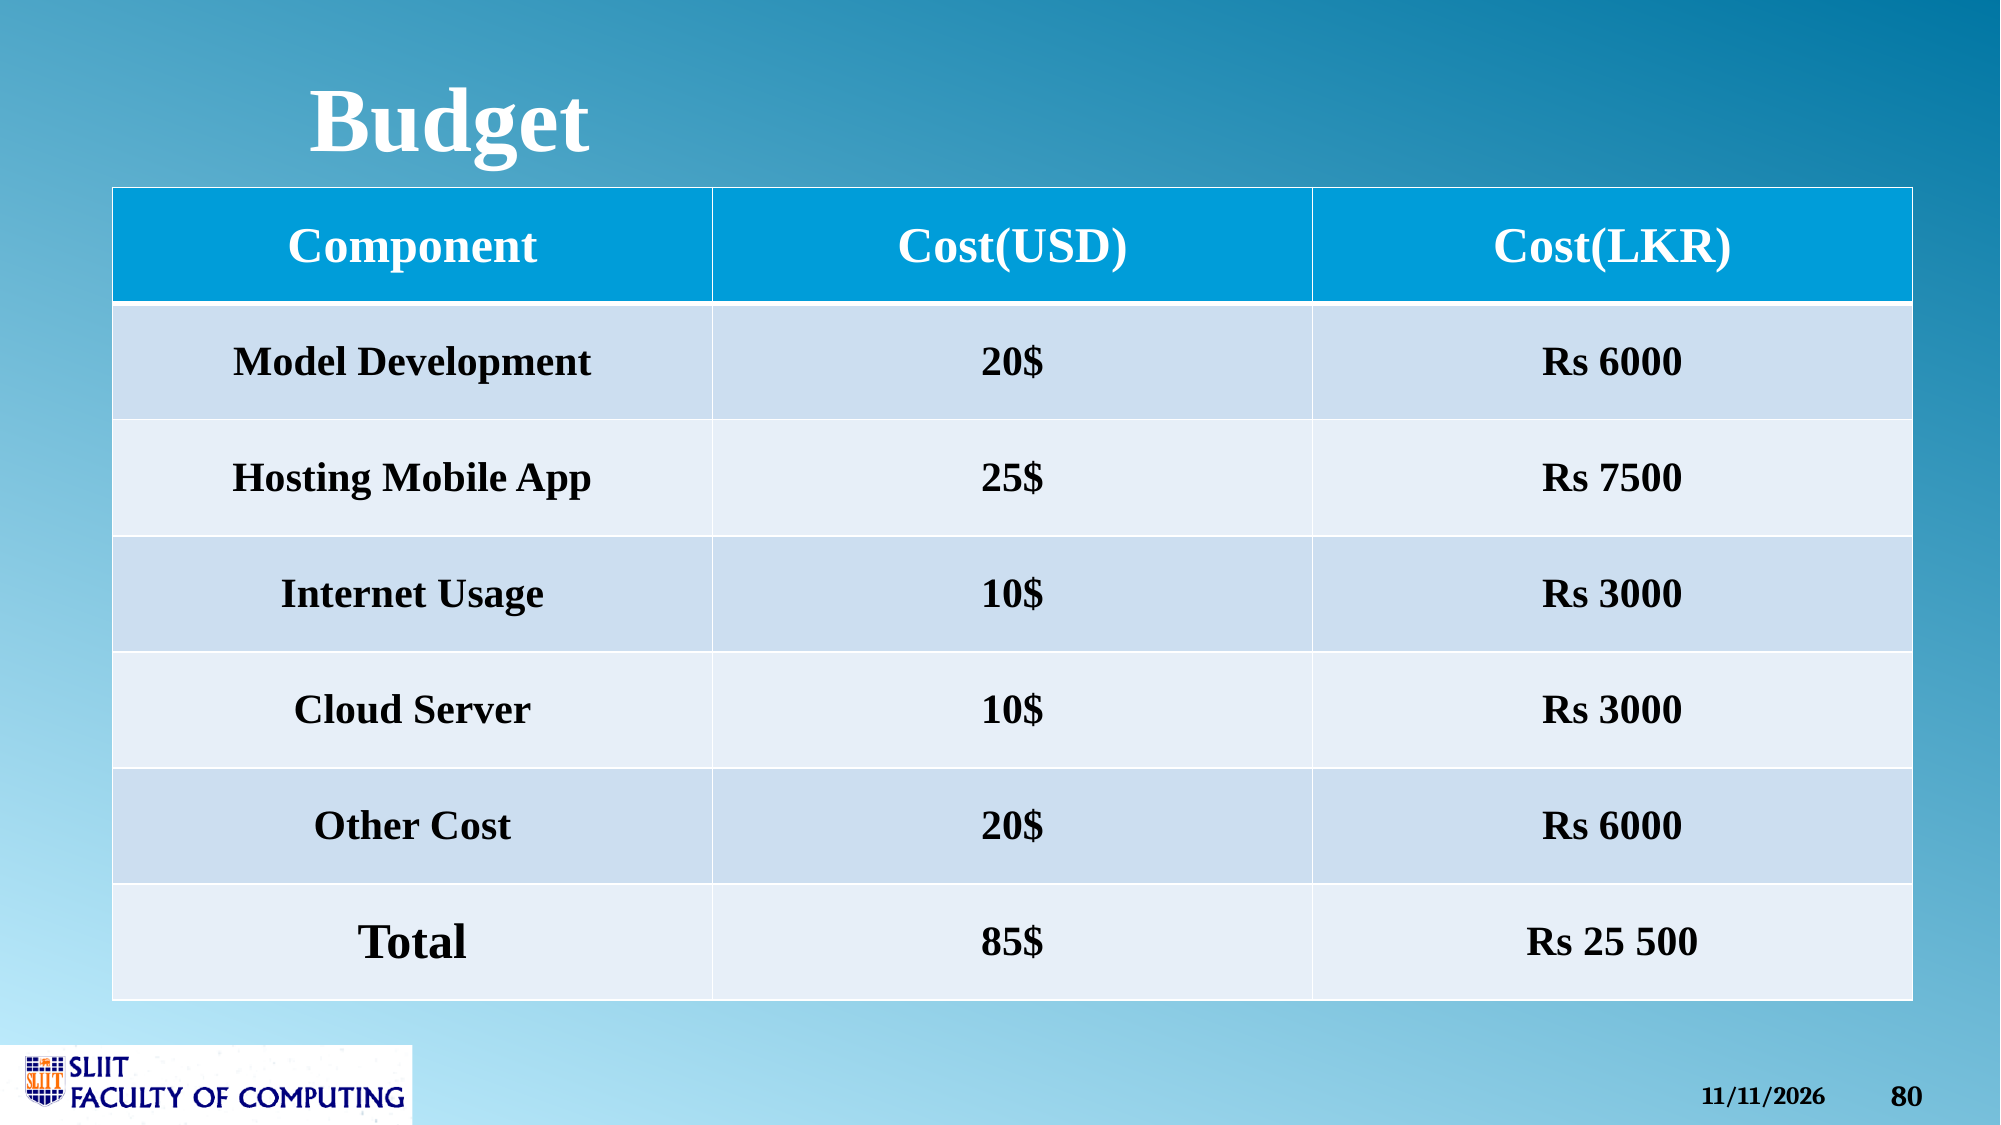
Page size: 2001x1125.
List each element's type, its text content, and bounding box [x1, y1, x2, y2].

table_cell 20$ [713, 306, 1312, 419]
table_header Cost(LKR) [1313, 188, 1912, 301]
table_cell 85$ [713, 885, 1312, 999]
table_cell Rs 25 500 [1313, 885, 1912, 999]
table_cell Rs 7500 [1313, 420, 1912, 535]
table_cell Hosting Mobile App [113, 420, 712, 535]
table_cell 20$ [713, 769, 1312, 883]
table_cell Total [113, 885, 712, 999]
table_cell 10$ [713, 537, 1312, 651]
table_cell Rs 6000 [1313, 769, 1912, 883]
title Budget [50, 50, 850, 180]
table_cell Other Cost [113, 769, 712, 883]
table_cell Cloud Server [113, 653, 712, 767]
table_cell Rs 3000 [1313, 653, 1912, 767]
table_cell Rs 3000 [1313, 537, 1912, 651]
table_cell 10$ [713, 653, 1312, 767]
table_cell 25$ [713, 420, 1312, 535]
table_header Cost(USD) [713, 188, 1312, 301]
table_cell Internet Usage [113, 537, 712, 651]
table_cell Model Development [113, 306, 712, 419]
picture [0, 1045, 413, 1125]
table_header Component [113, 188, 712, 301]
table_cell Rs 6000 [1313, 306, 1912, 419]
